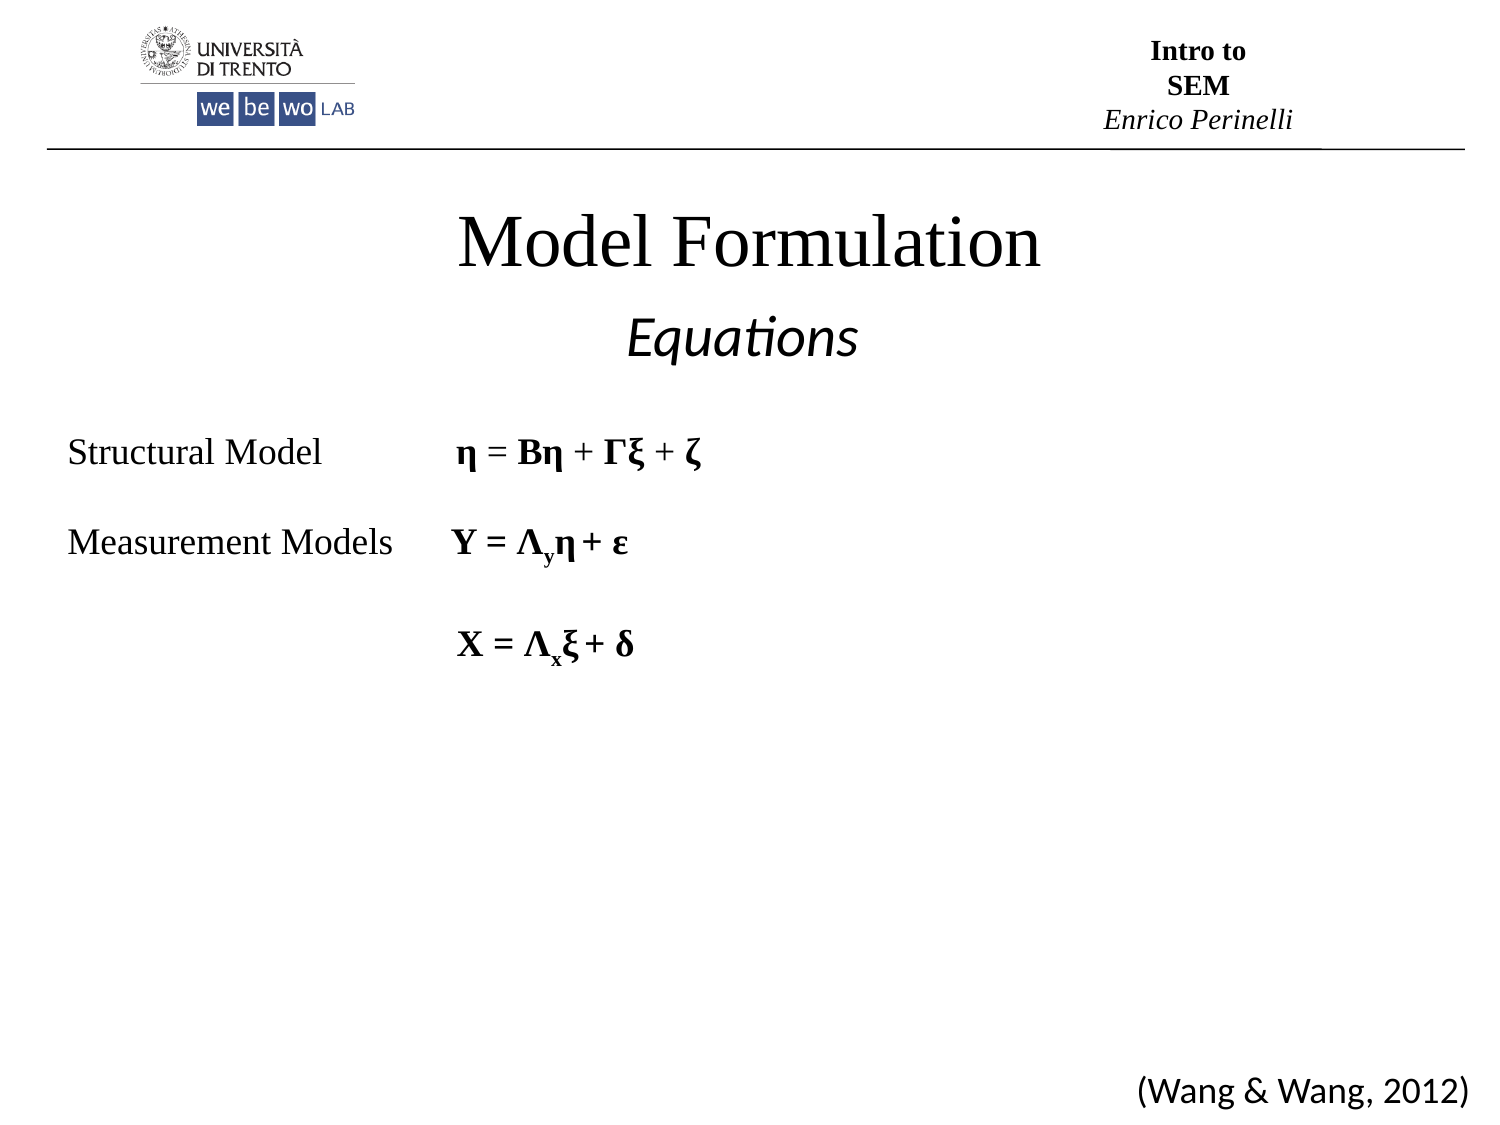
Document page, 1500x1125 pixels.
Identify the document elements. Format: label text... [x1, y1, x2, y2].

text_box Model Formulation [70, 184, 1430, 290]
text_box Intro to SEM Enrico Perinelli [1088, 23, 1309, 143]
text_box Structural Model η = Βη + Γξ + ζ Measurement Models Y = Λyη + ε X = Λxξ + δ [52, 419, 716, 678]
picture [136, 19, 362, 134]
text_box Equations [611, 290, 875, 376]
text_box (Wang & Wang, 2012) [1121, 1058, 1486, 1119]
